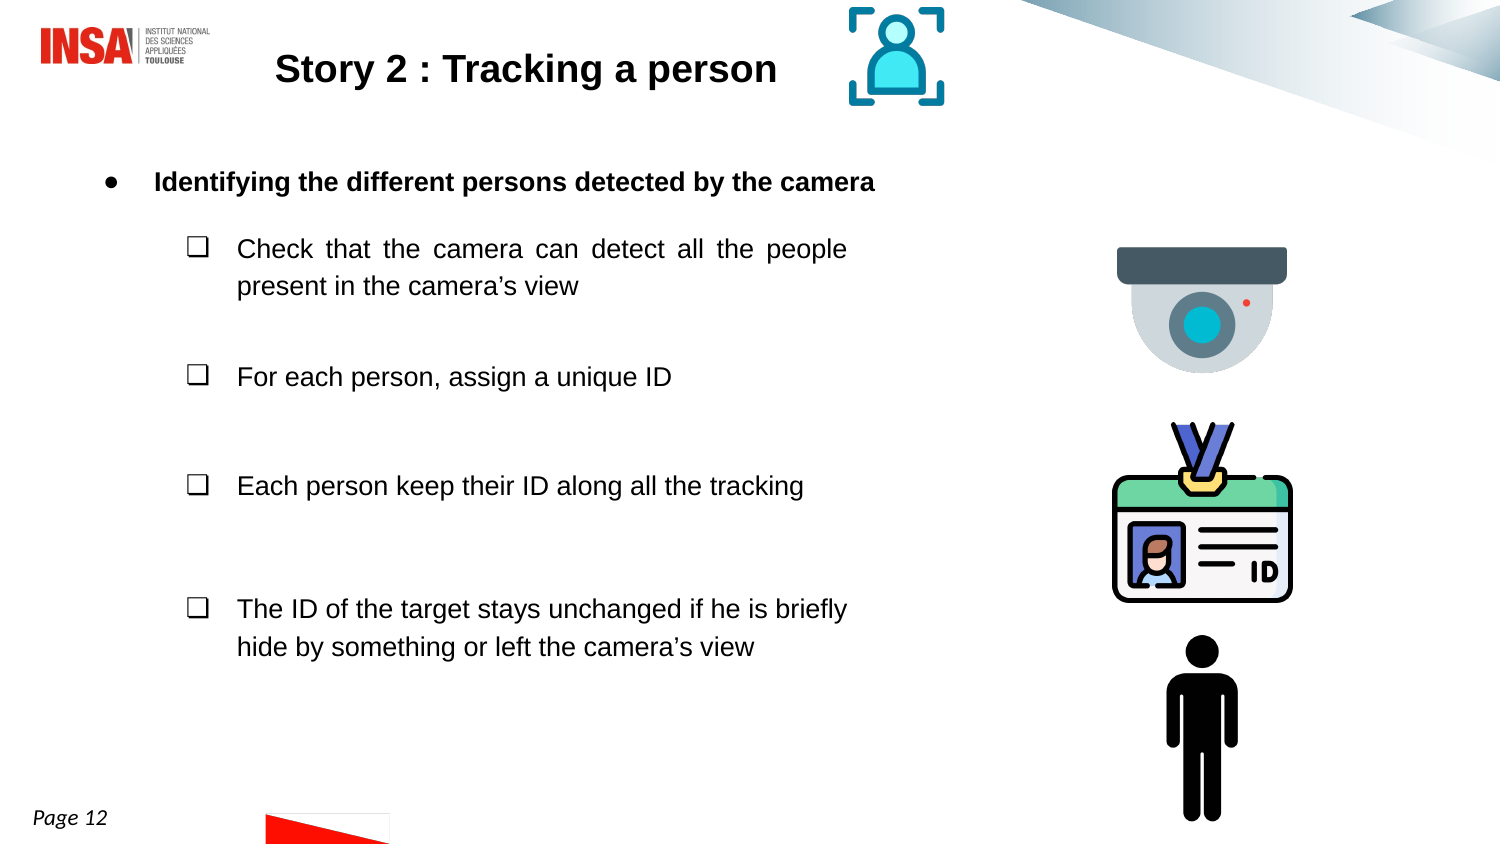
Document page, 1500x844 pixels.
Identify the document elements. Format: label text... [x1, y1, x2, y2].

picture [837, 0, 955, 113]
text_box For each person, assign a unique ID [71, 339, 862, 445]
list Story 2 : Tracking a person [259, 28, 832, 81]
text_box Check that the camera can detect all the people present in the camera’s view [71, 211, 862, 339]
picture [41, 27, 210, 64]
text_box Each person keep their ID along all the tracking [71, 448, 862, 554]
text_box Identifying the different persons detected by the camera [64, 144, 1227, 213]
picture [1104, 630, 1301, 826]
picture [1117, 225, 1288, 396]
text_box The ID of the target stays unchanged if he is briefly hide by something or left the camera’s view [71, 571, 862, 714]
picture [265, 813, 390, 844]
picture [1112, 422, 1293, 603]
